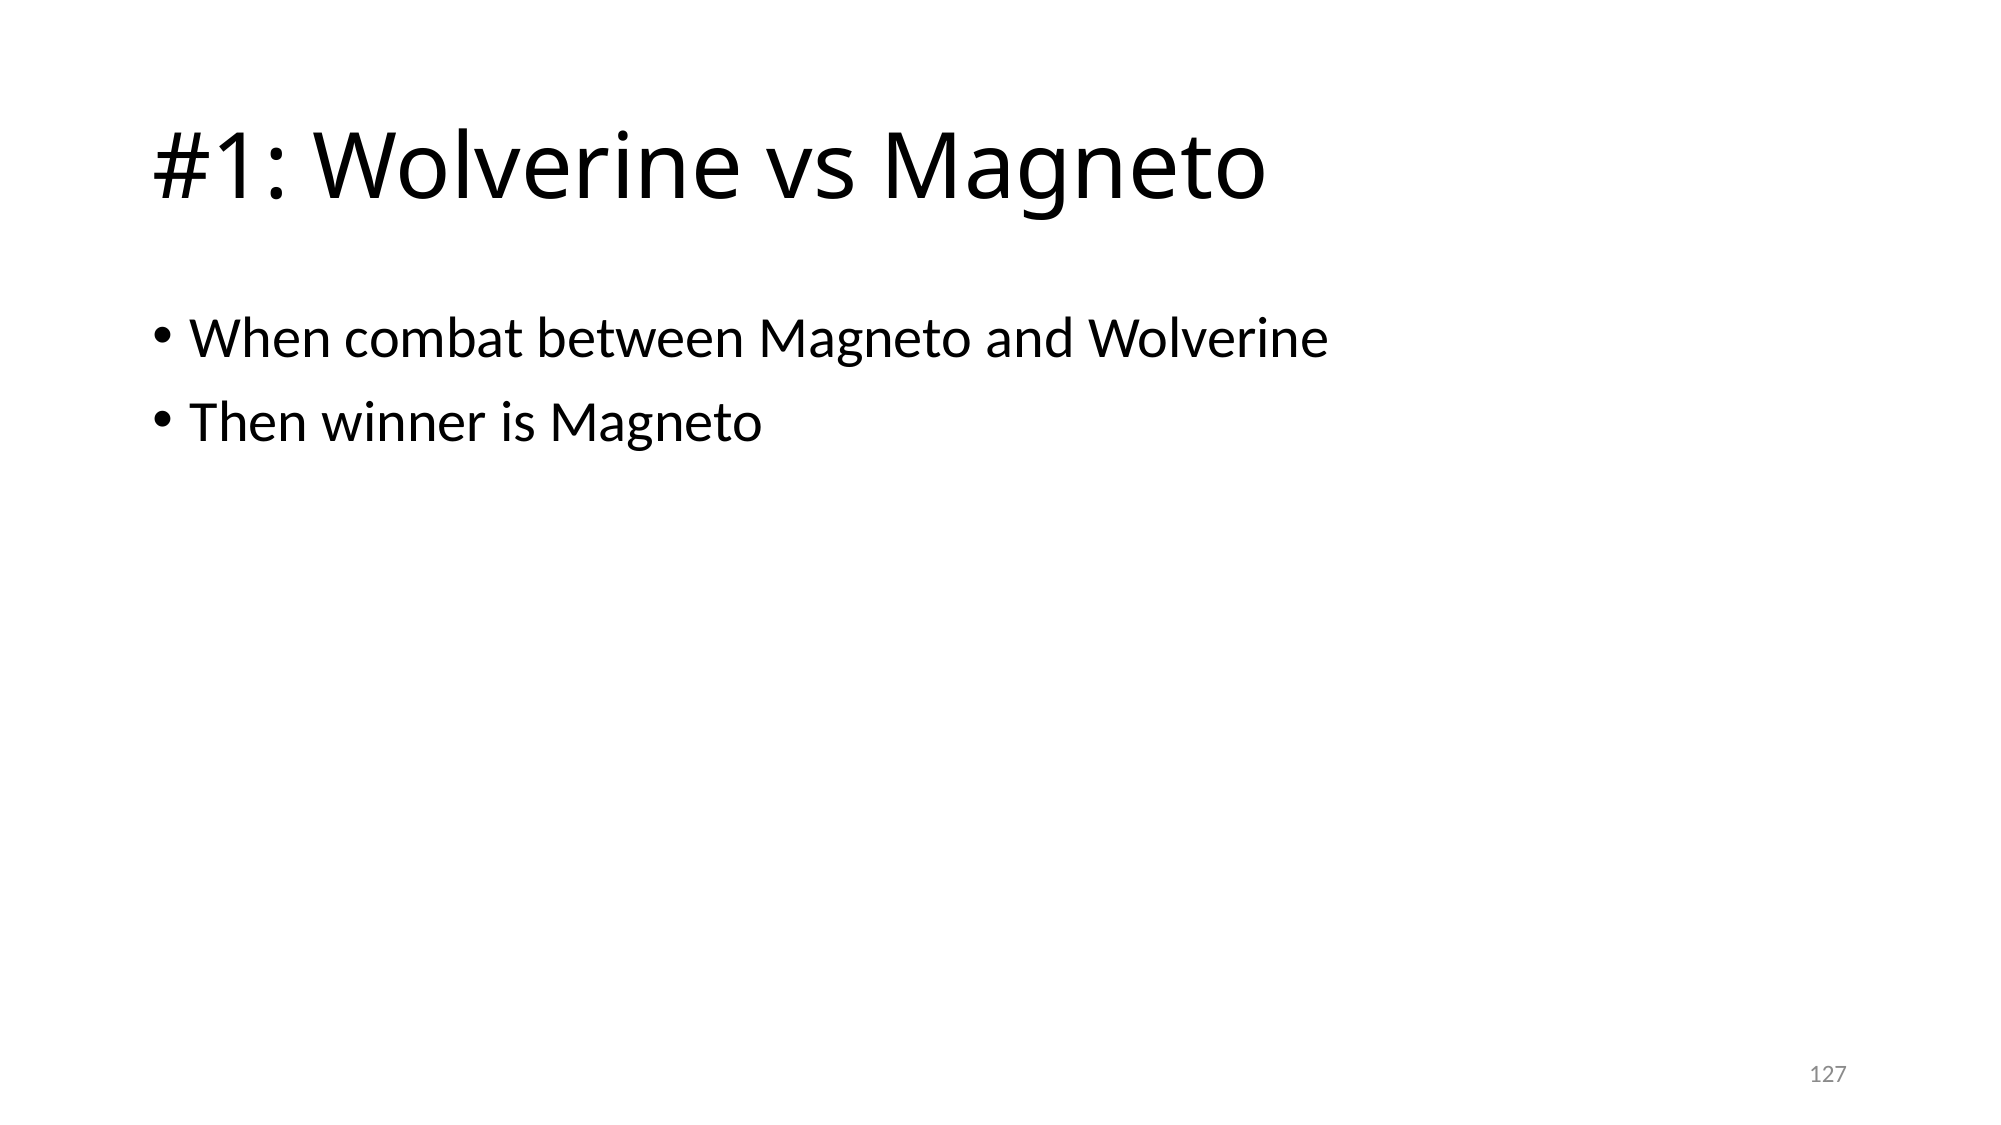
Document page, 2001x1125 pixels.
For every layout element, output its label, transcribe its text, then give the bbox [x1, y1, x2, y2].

list When combat between Magneto and Wolverine Then winner is Magneto [137, 299, 1863, 1014]
title #1: Wolverine vs Magneto [137, 59, 1863, 278]
slide_number 127 [1412, 1042, 1863, 1103]
